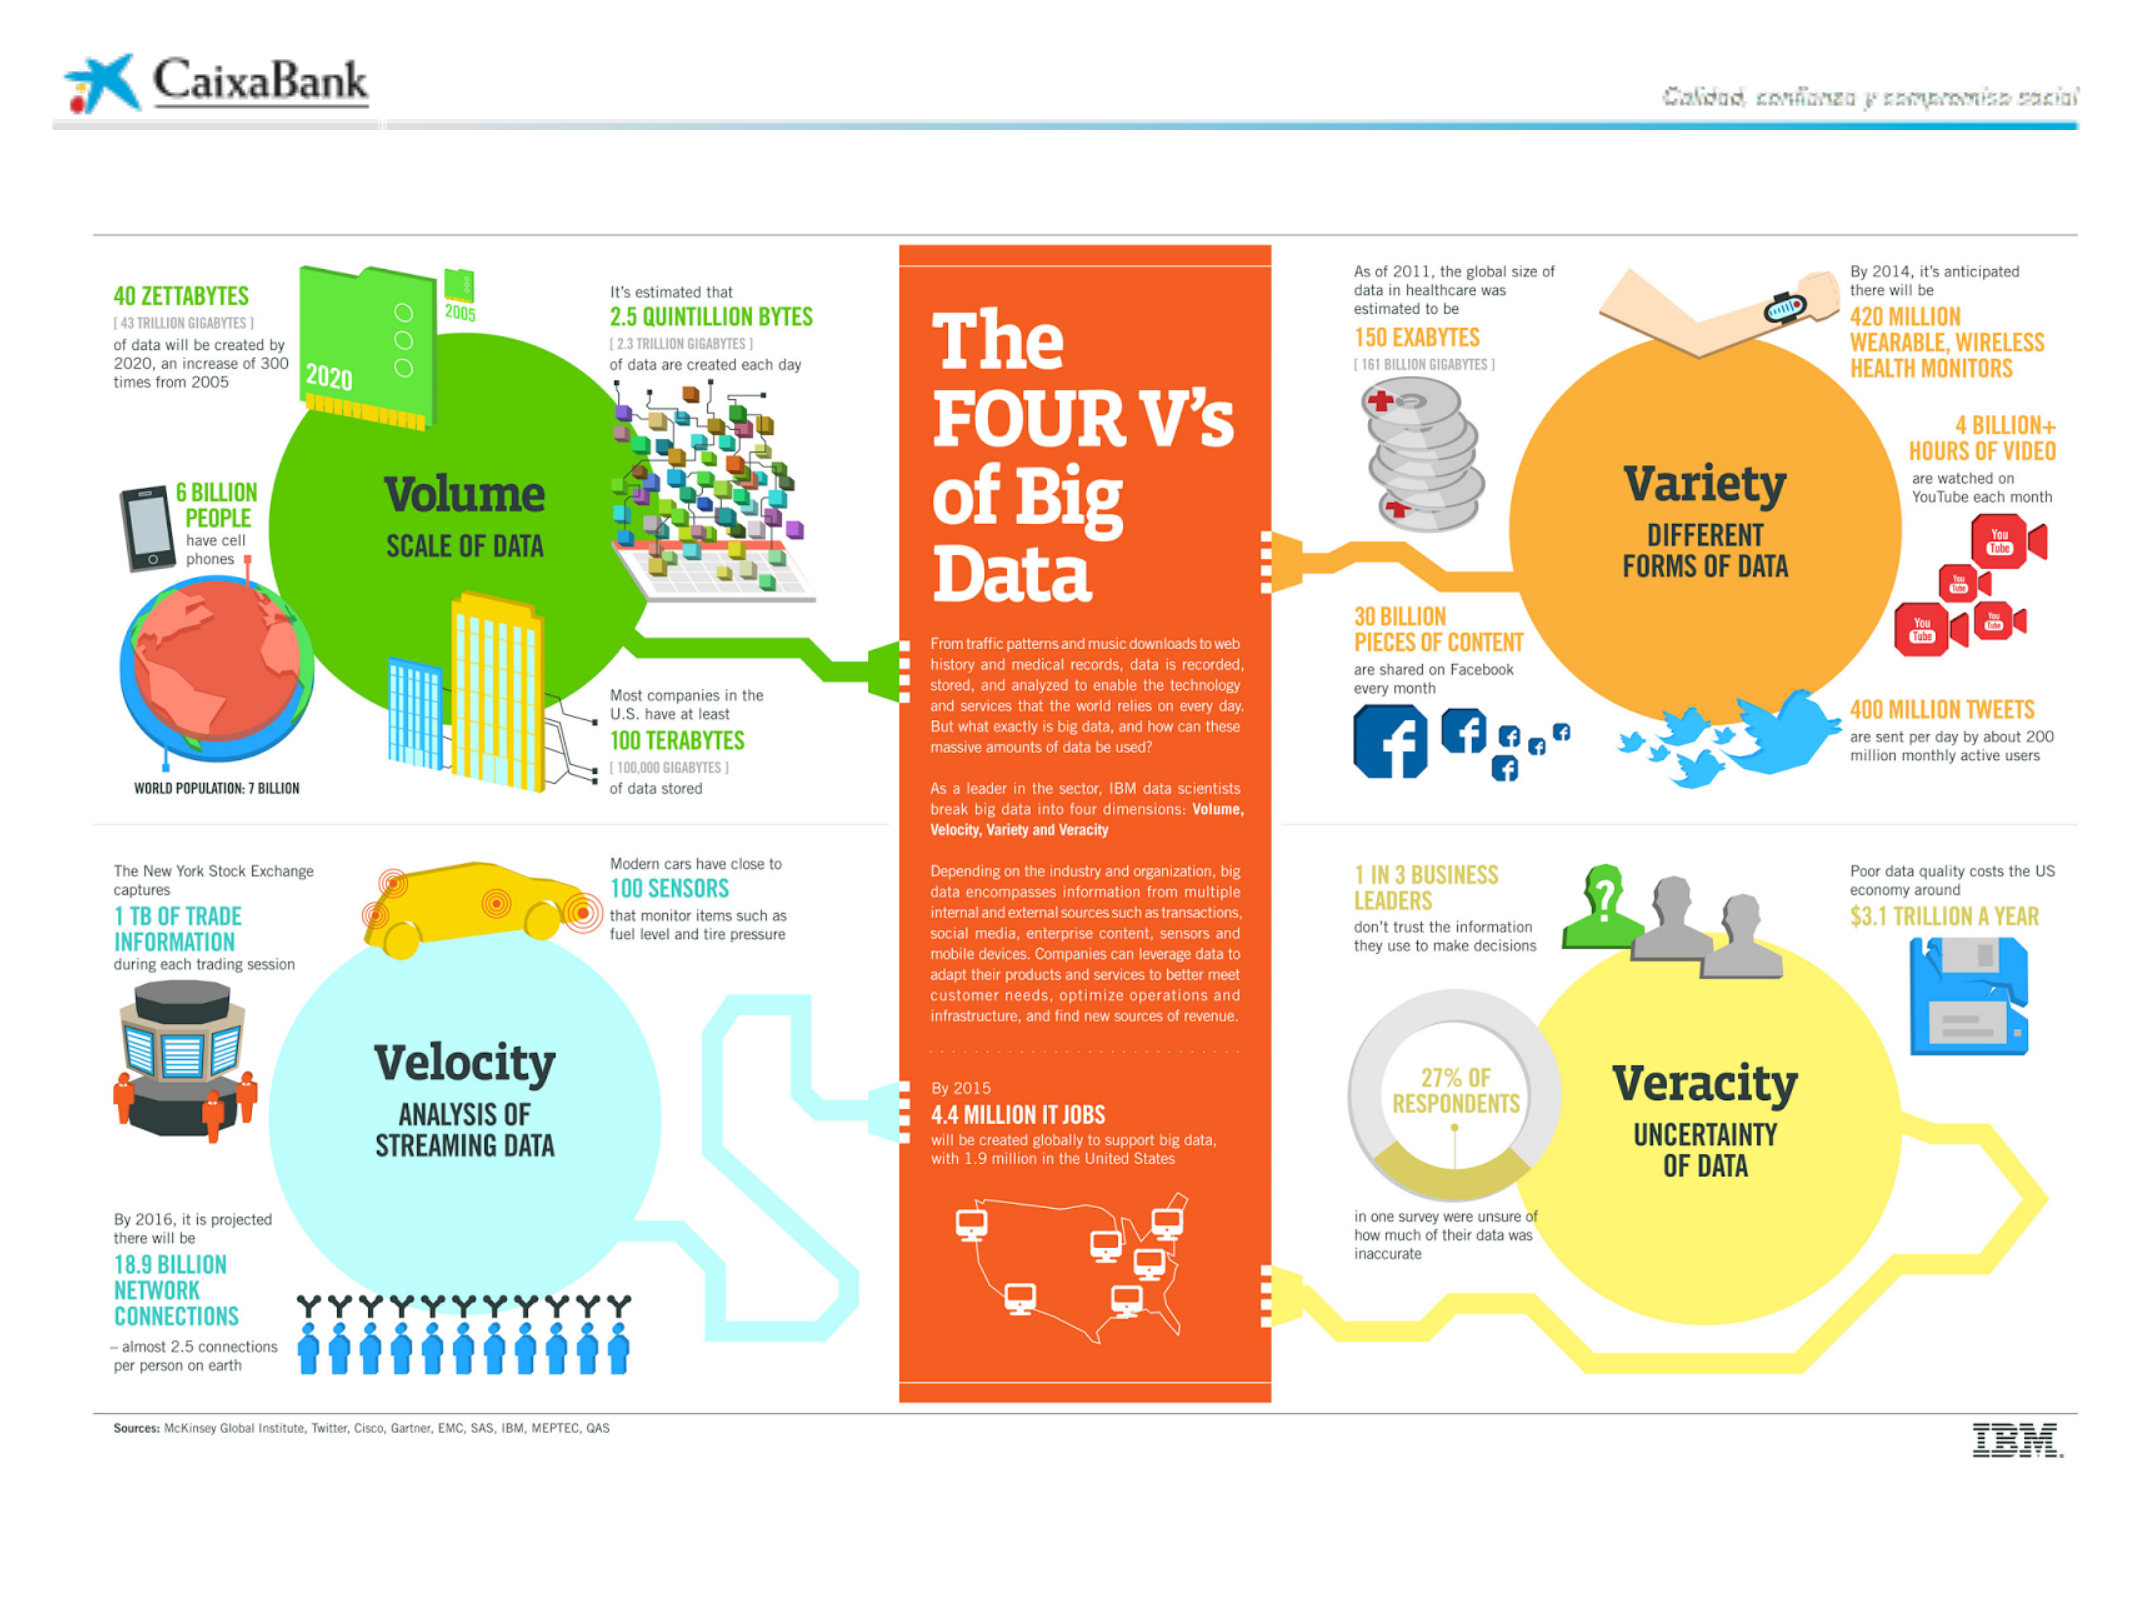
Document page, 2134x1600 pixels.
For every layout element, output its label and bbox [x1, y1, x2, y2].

picture [50, 52, 2102, 130]
picture [87, 228, 2087, 1458]
